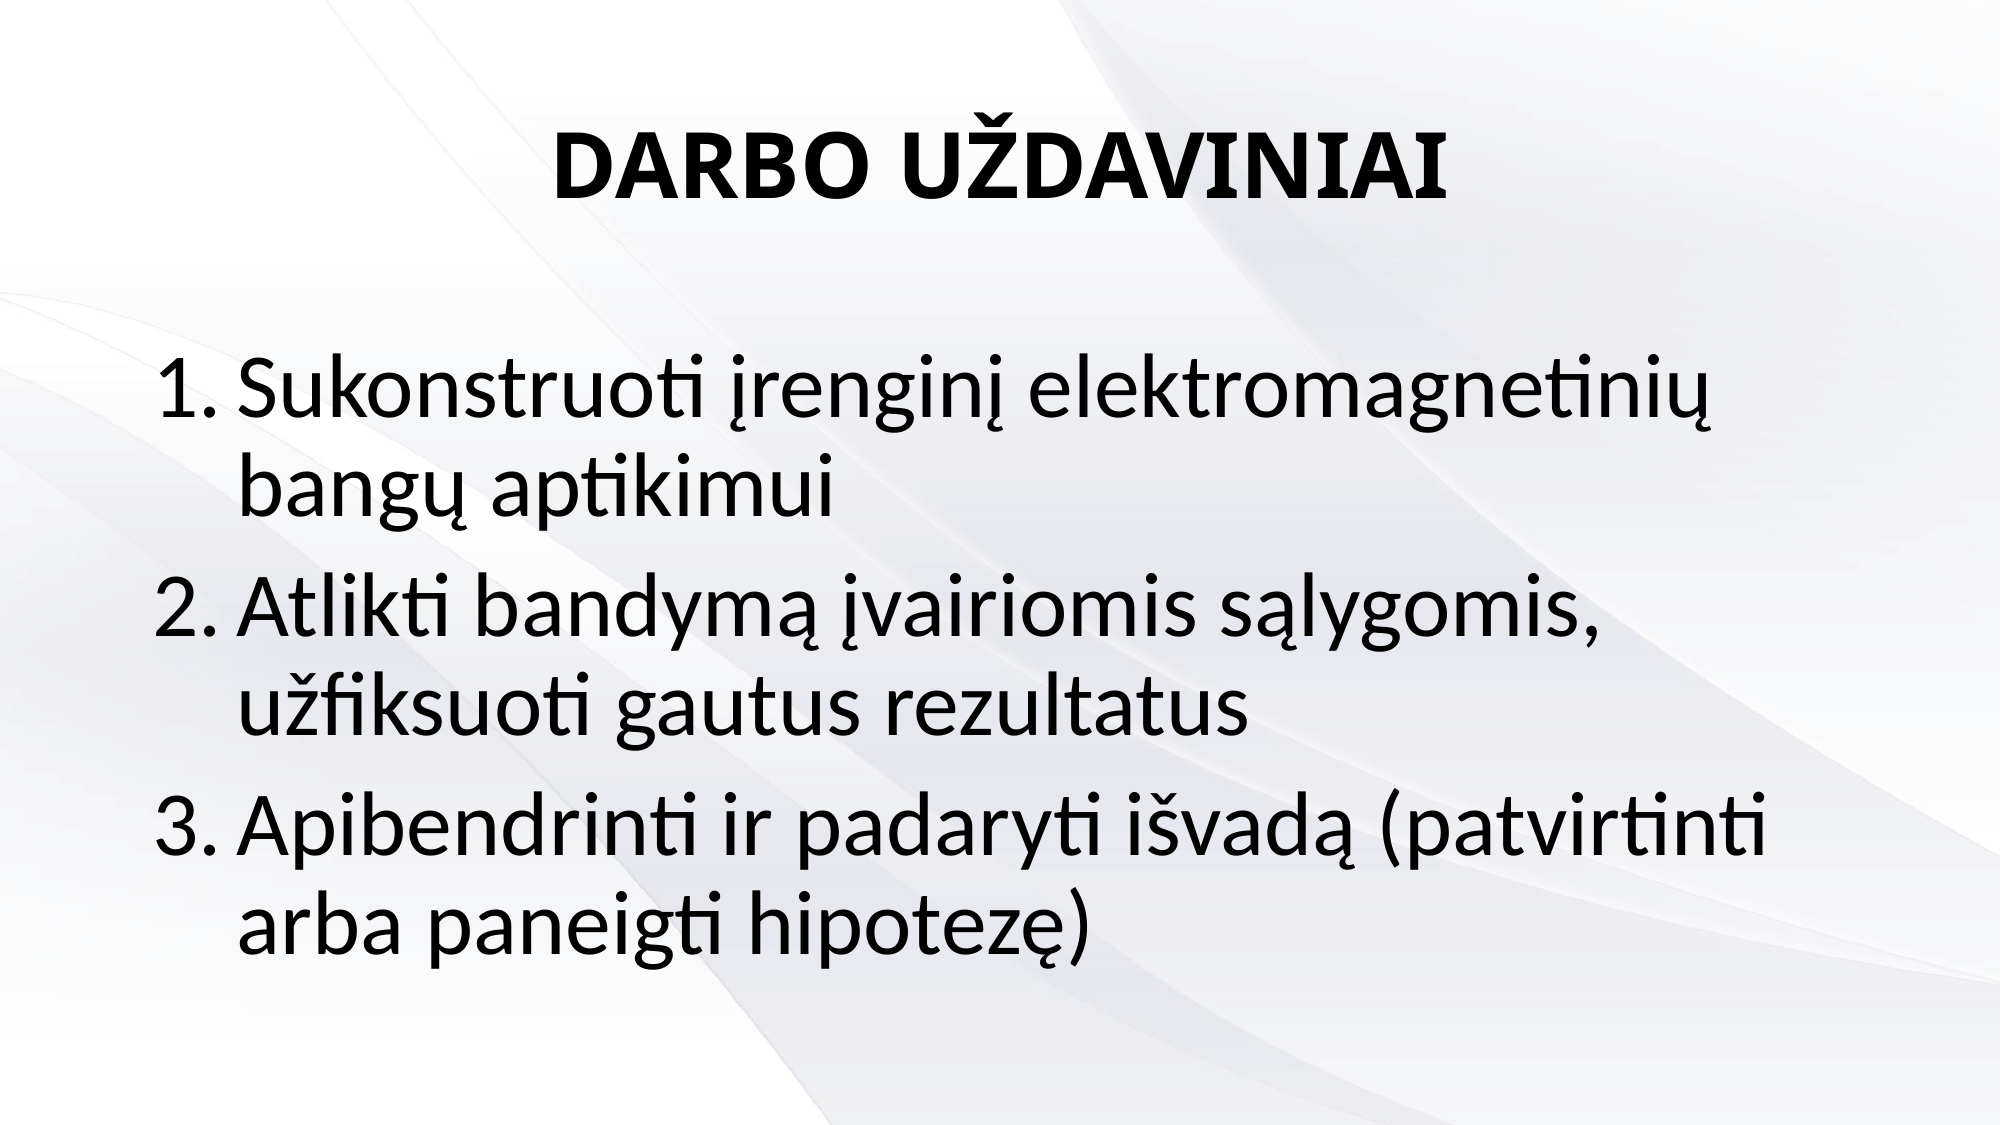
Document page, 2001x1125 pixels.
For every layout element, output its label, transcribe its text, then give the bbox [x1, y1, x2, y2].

list Sukonstruoti įrenginį elektromagnetinių bangų aptikimui Atlikti bandymą įvairiomis sąlygomis, užfiksuoti gautus rezultatus Apibendrinti ir padaryti išvadą (patvirtinti arba paneigti hipotezę) [137, 299, 1863, 1014]
title DARBO UŽDAVINIAI [137, 59, 1863, 278]
